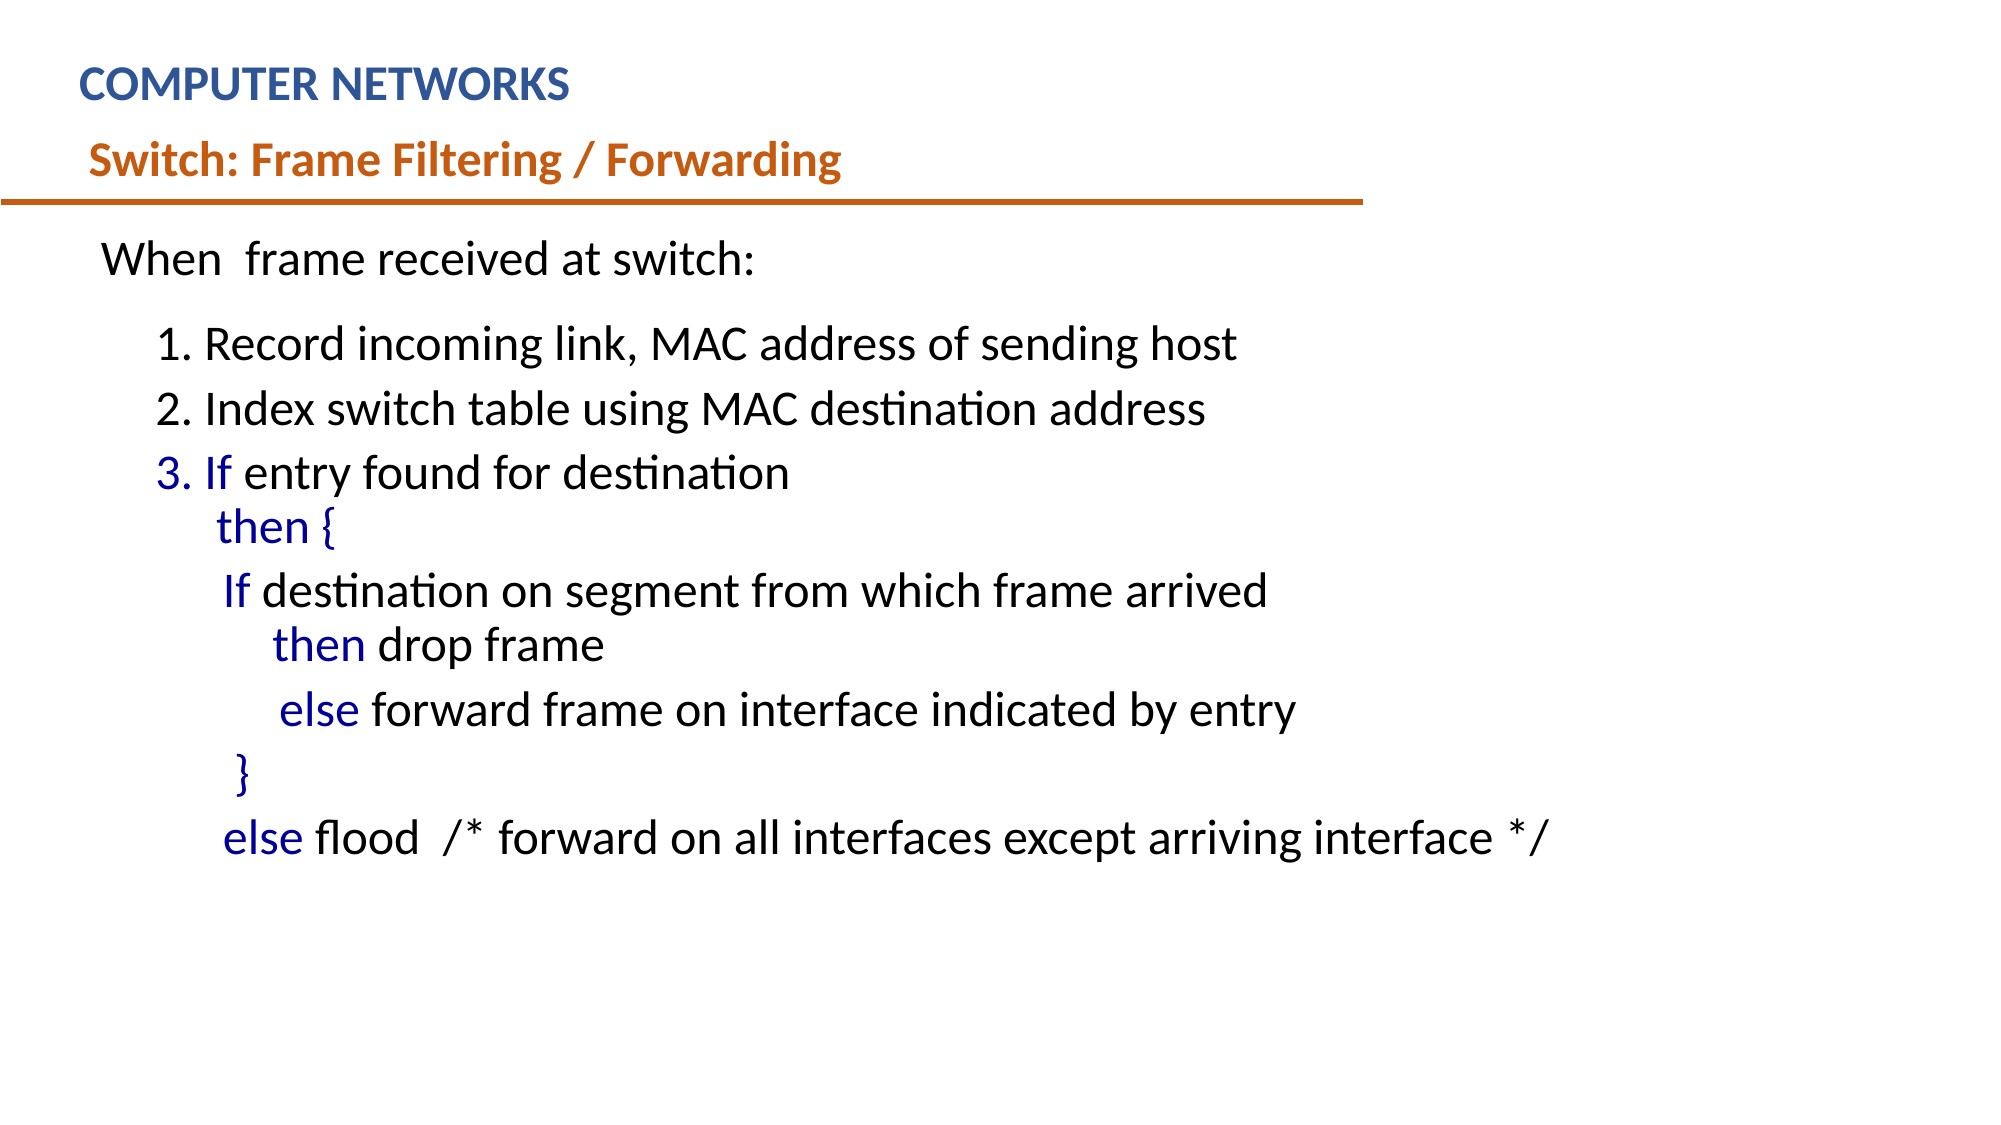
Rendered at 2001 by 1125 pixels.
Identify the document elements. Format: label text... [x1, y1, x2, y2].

text_box Switch: Frame Filtering / Forwarding [73, 119, 857, 194]
text_box When frame received at switch: 1. Record incoming link, MAC address of sending host 2. Index switch table using MAC destination address 3. If entry found for destination then { If destination on segment from which frame arrived then drop frame else forward frame on interface indicated by entry } else flood /* forward on all interfaces except arriving interface */ [64, 224, 1586, 1061]
text_box COMPUTER NETWORKS [64, 43, 1295, 119]
